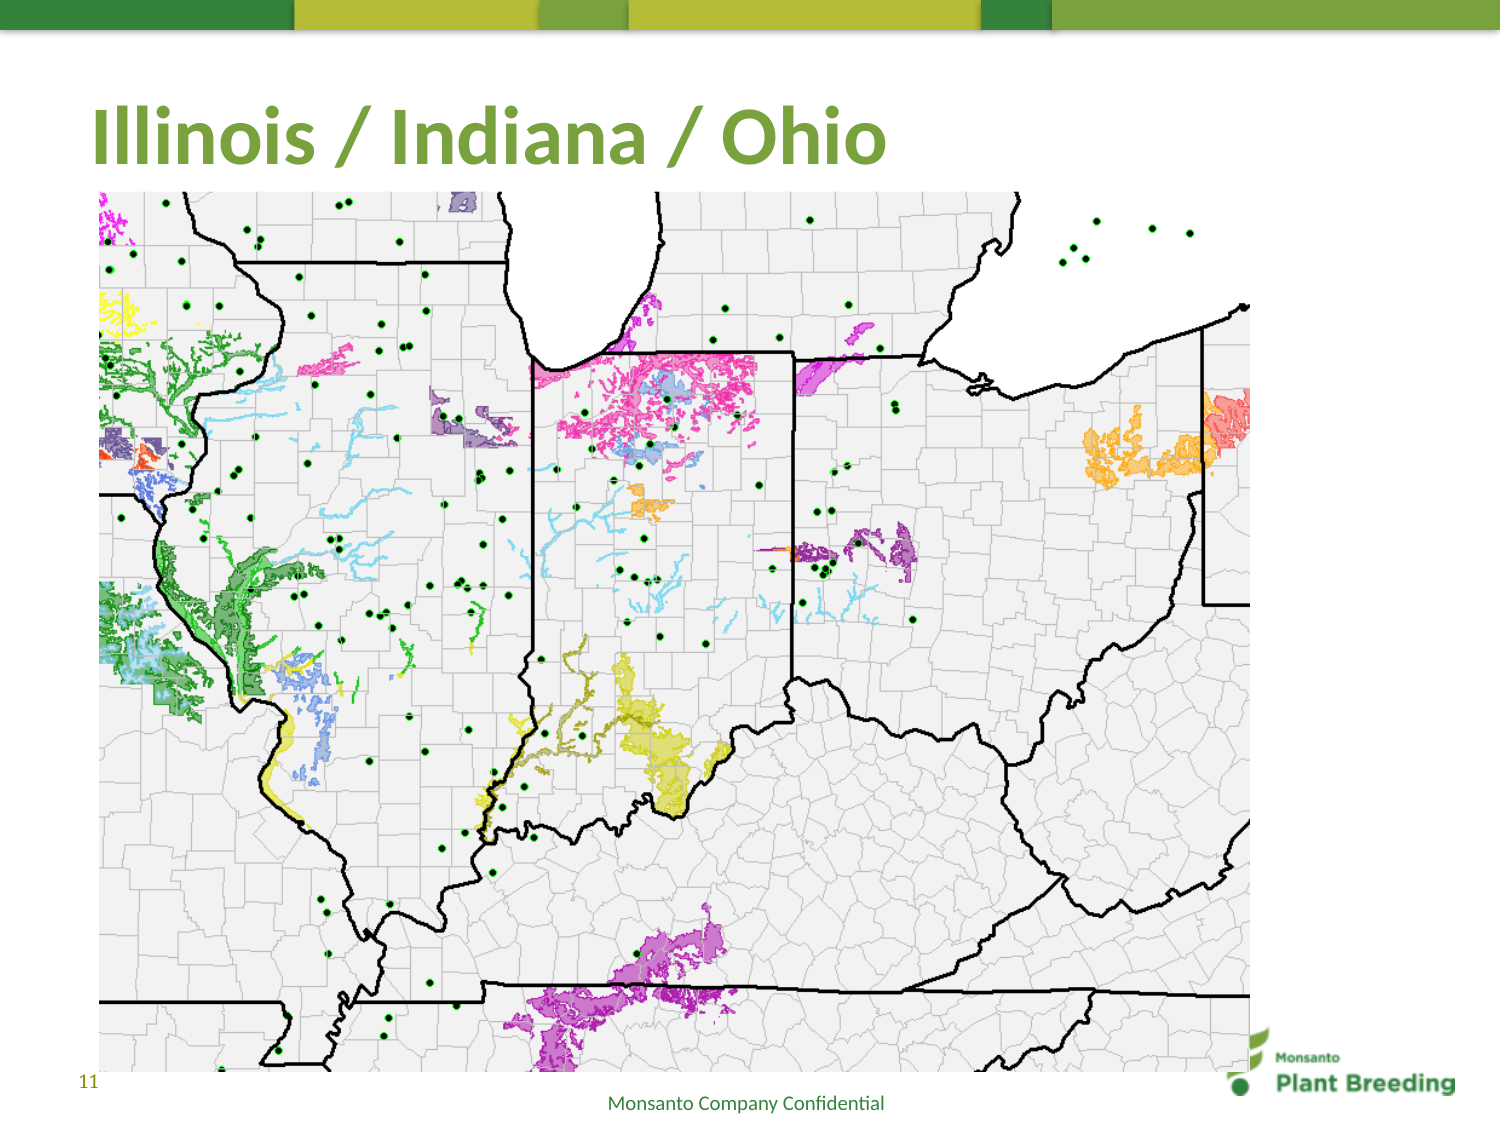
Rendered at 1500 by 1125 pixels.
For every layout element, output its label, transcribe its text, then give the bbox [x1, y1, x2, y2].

picture [99, 187, 1455, 1096]
title Illinois / Indiana / Ohio [75, 62, 1457, 217]
